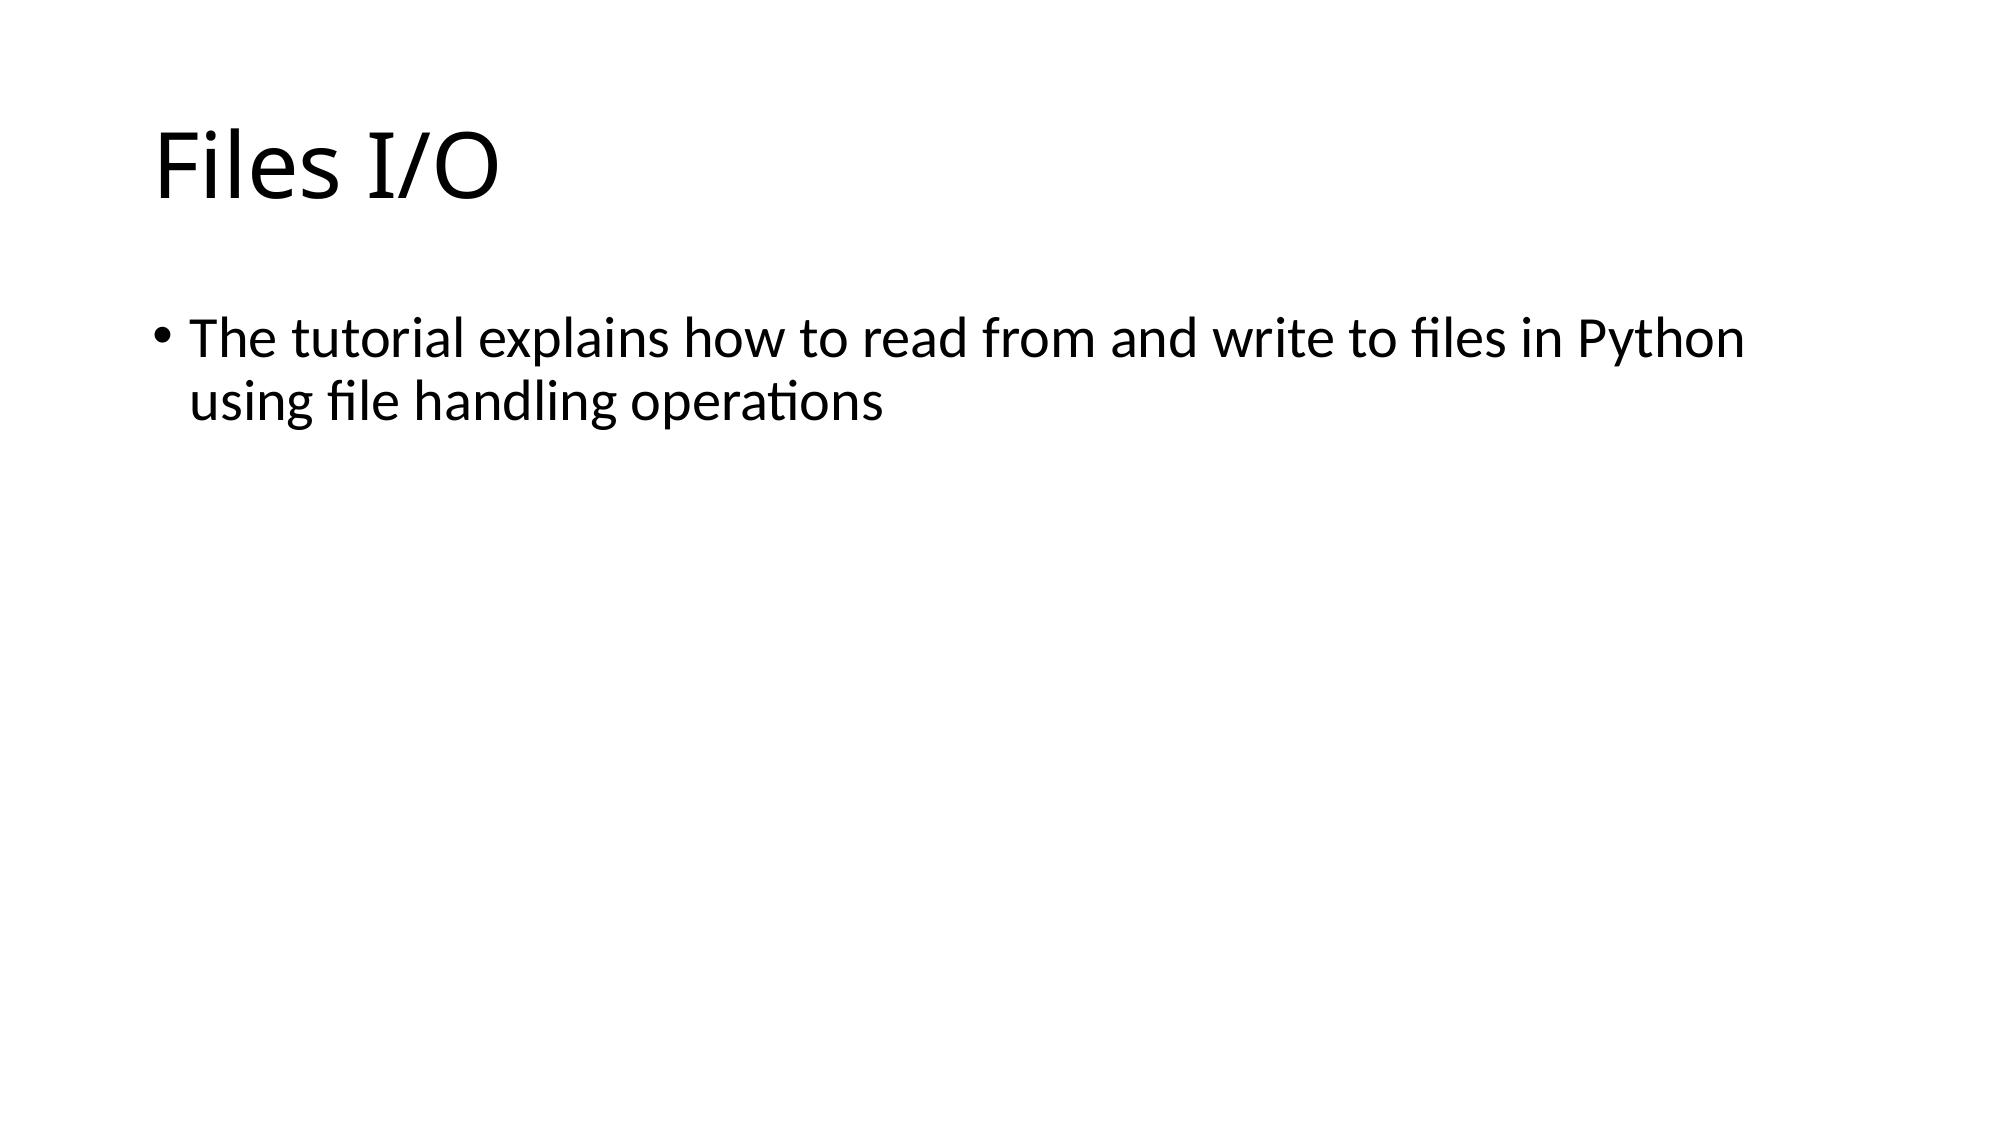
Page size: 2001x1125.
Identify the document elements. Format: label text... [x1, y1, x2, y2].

title Files I/O [137, 59, 1863, 278]
list The tutorial explains how to read from and write to files in Python using file handling operations [137, 299, 1863, 1014]
